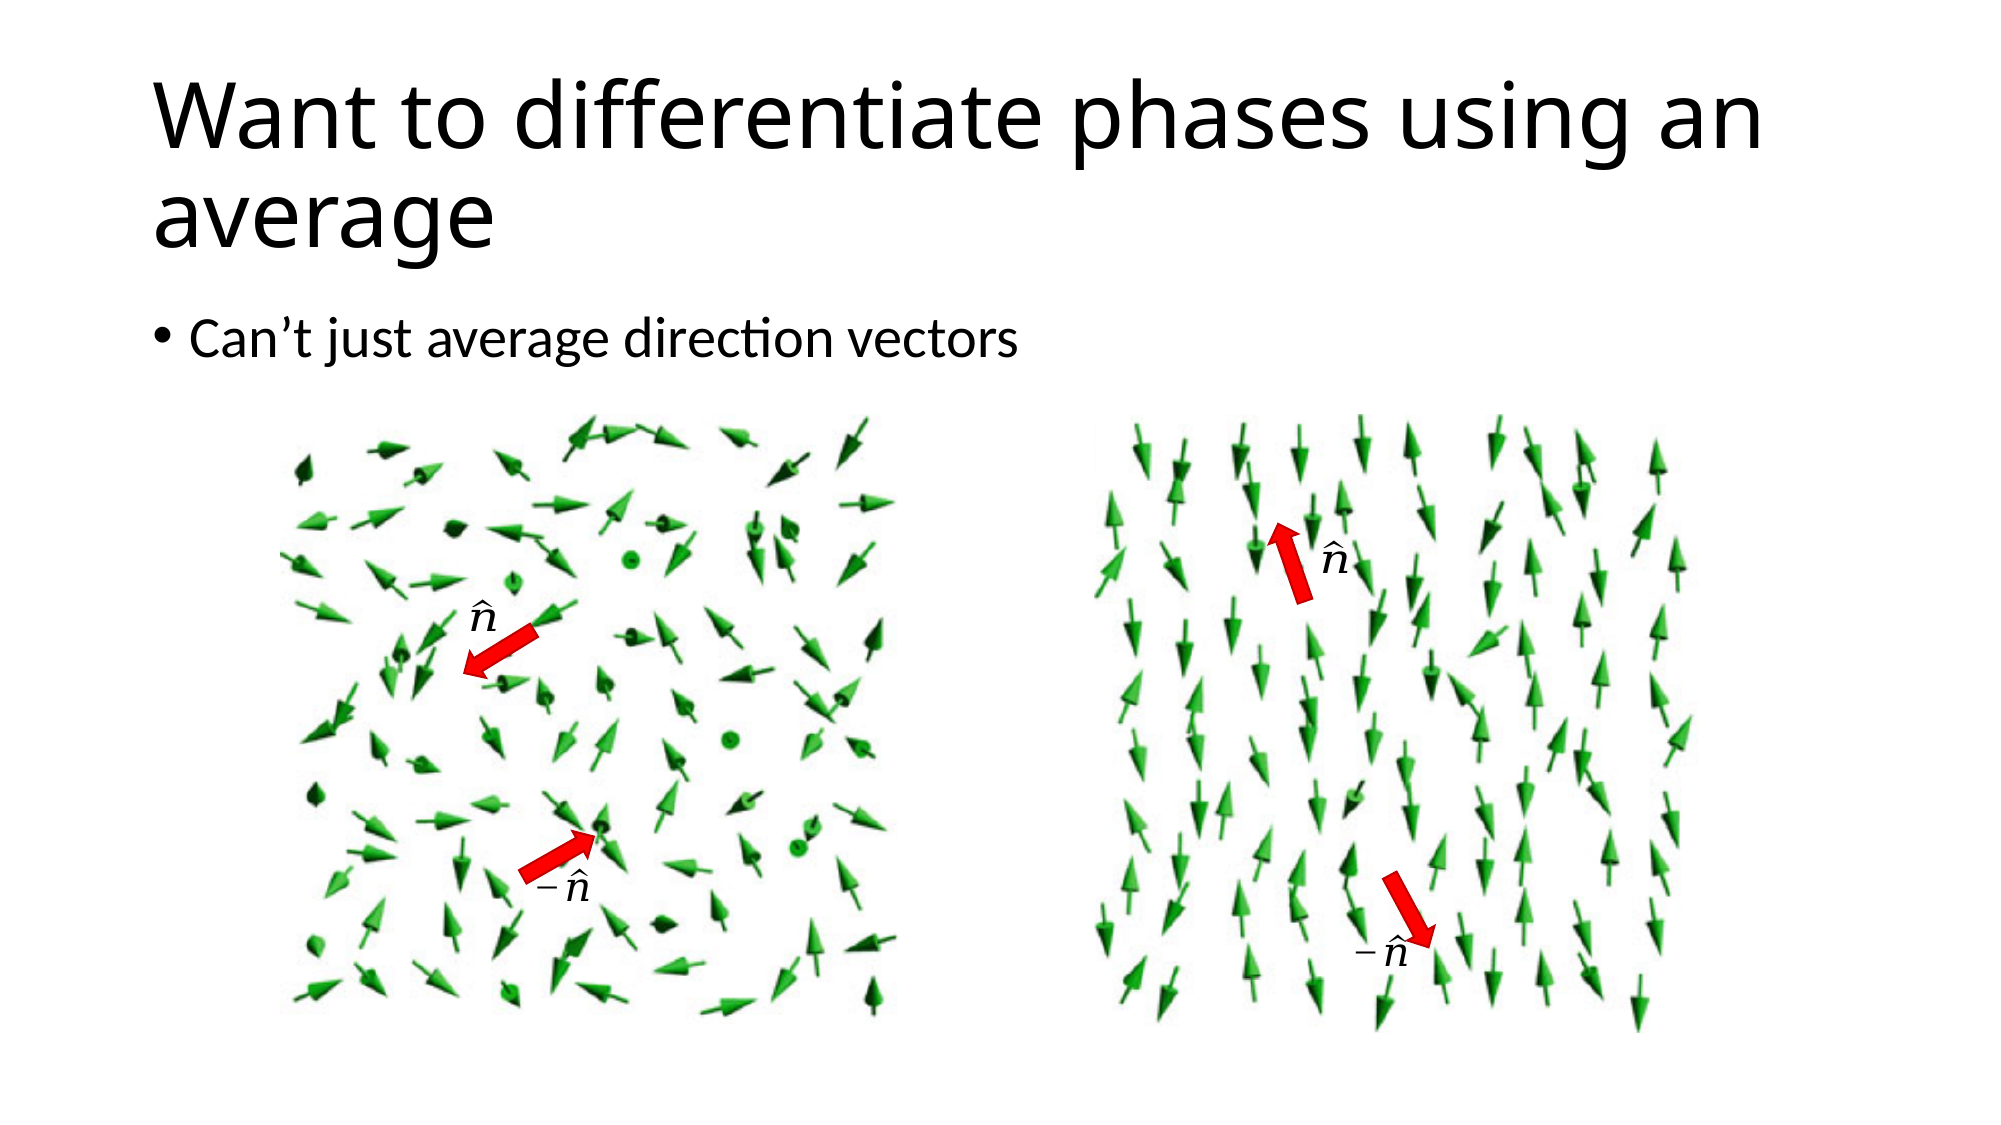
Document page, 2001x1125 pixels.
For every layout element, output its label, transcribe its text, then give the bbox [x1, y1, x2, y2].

title Want to differentiate phases using an average [137, 59, 1863, 278]
list Can’t just average direction vectors [137, 299, 1863, 393]
picture [279, 414, 906, 1024]
picture [1094, 414, 1699, 1033]
